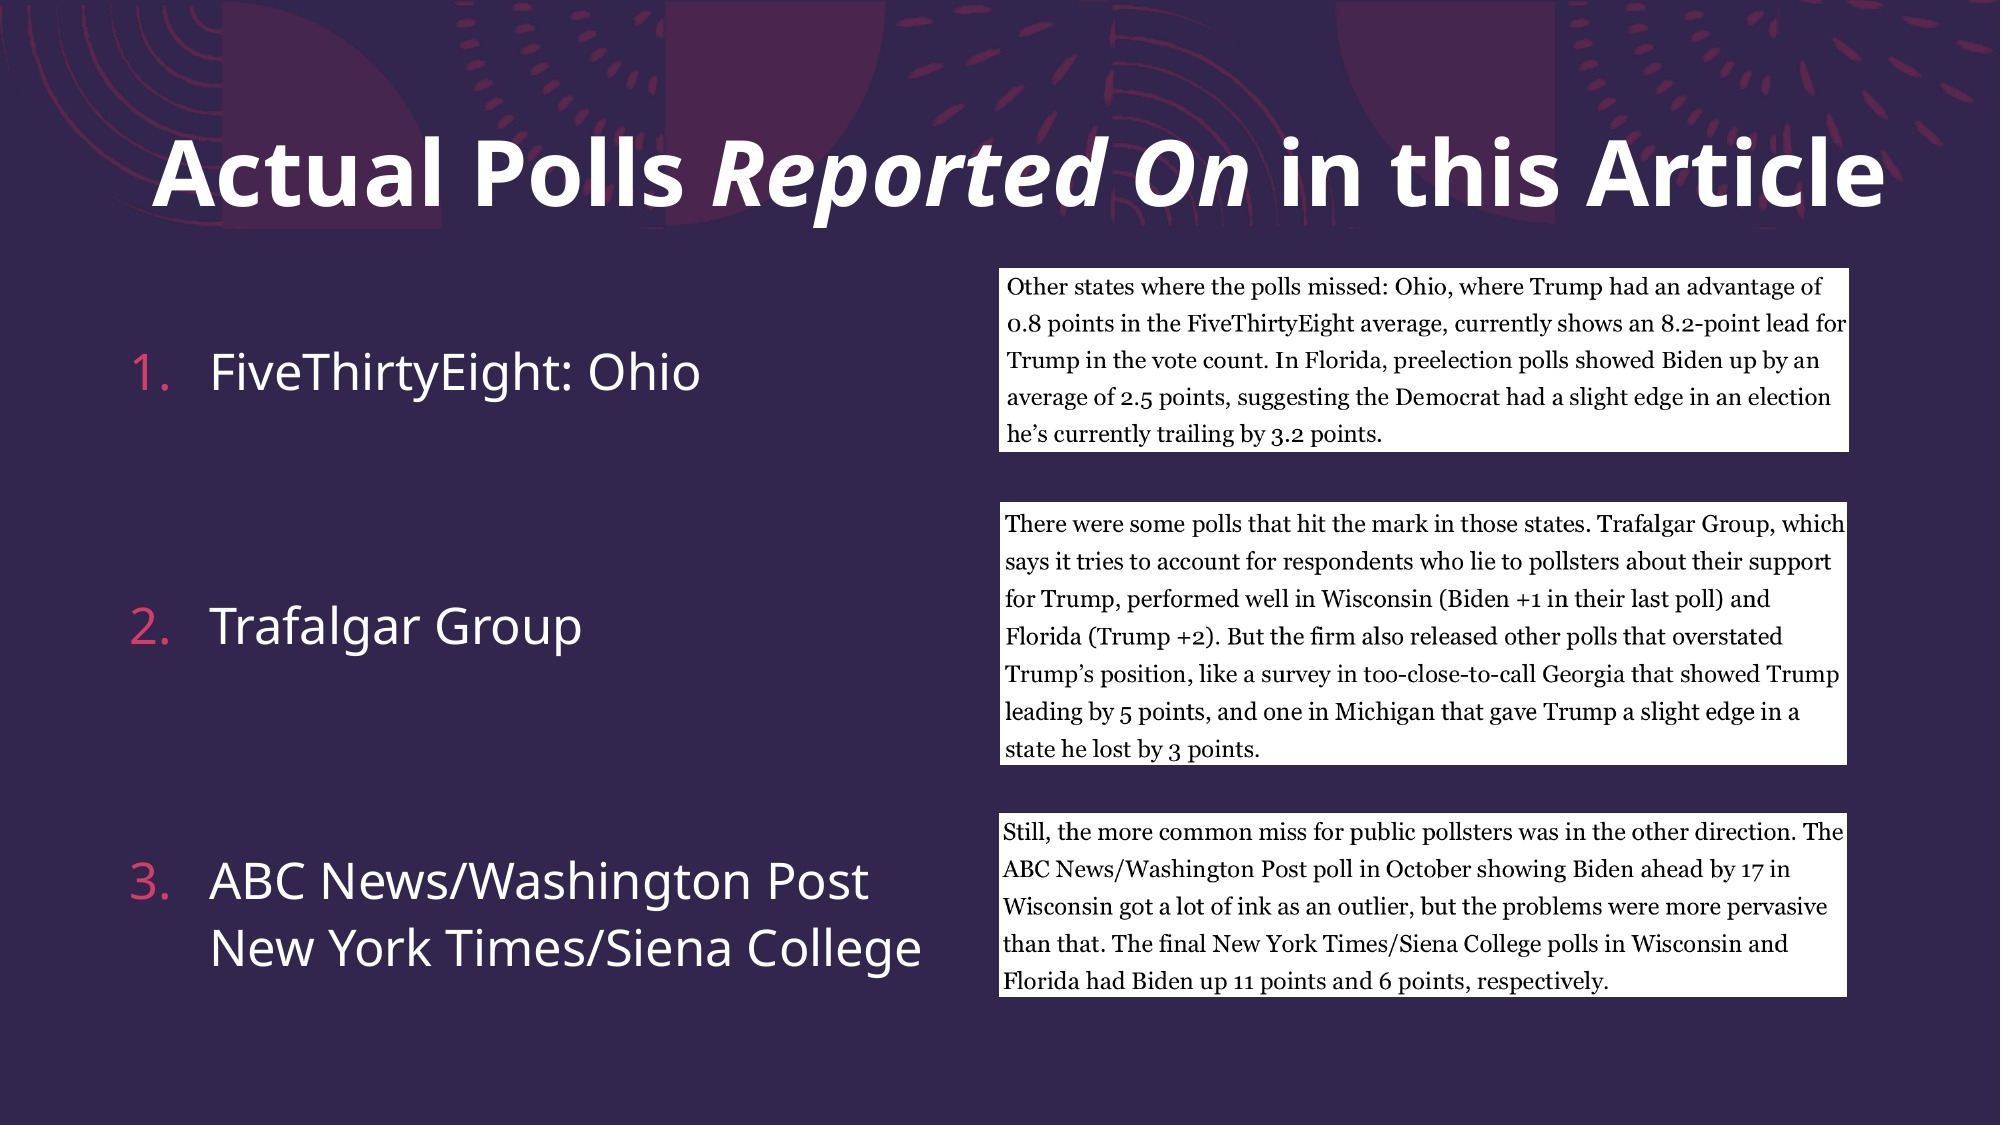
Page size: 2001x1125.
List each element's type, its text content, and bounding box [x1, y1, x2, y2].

picture [999, 268, 1849, 452]
picture [1000, 502, 1847, 765]
title Actual Polls Reported On in this Article [137, 59, 1952, 280]
list FiveThirtyEight: Ohio Trafalgar Group ABC News/Washington Post New York Times/Siena College [115, 326, 988, 1063]
picture [999, 813, 1847, 998]
